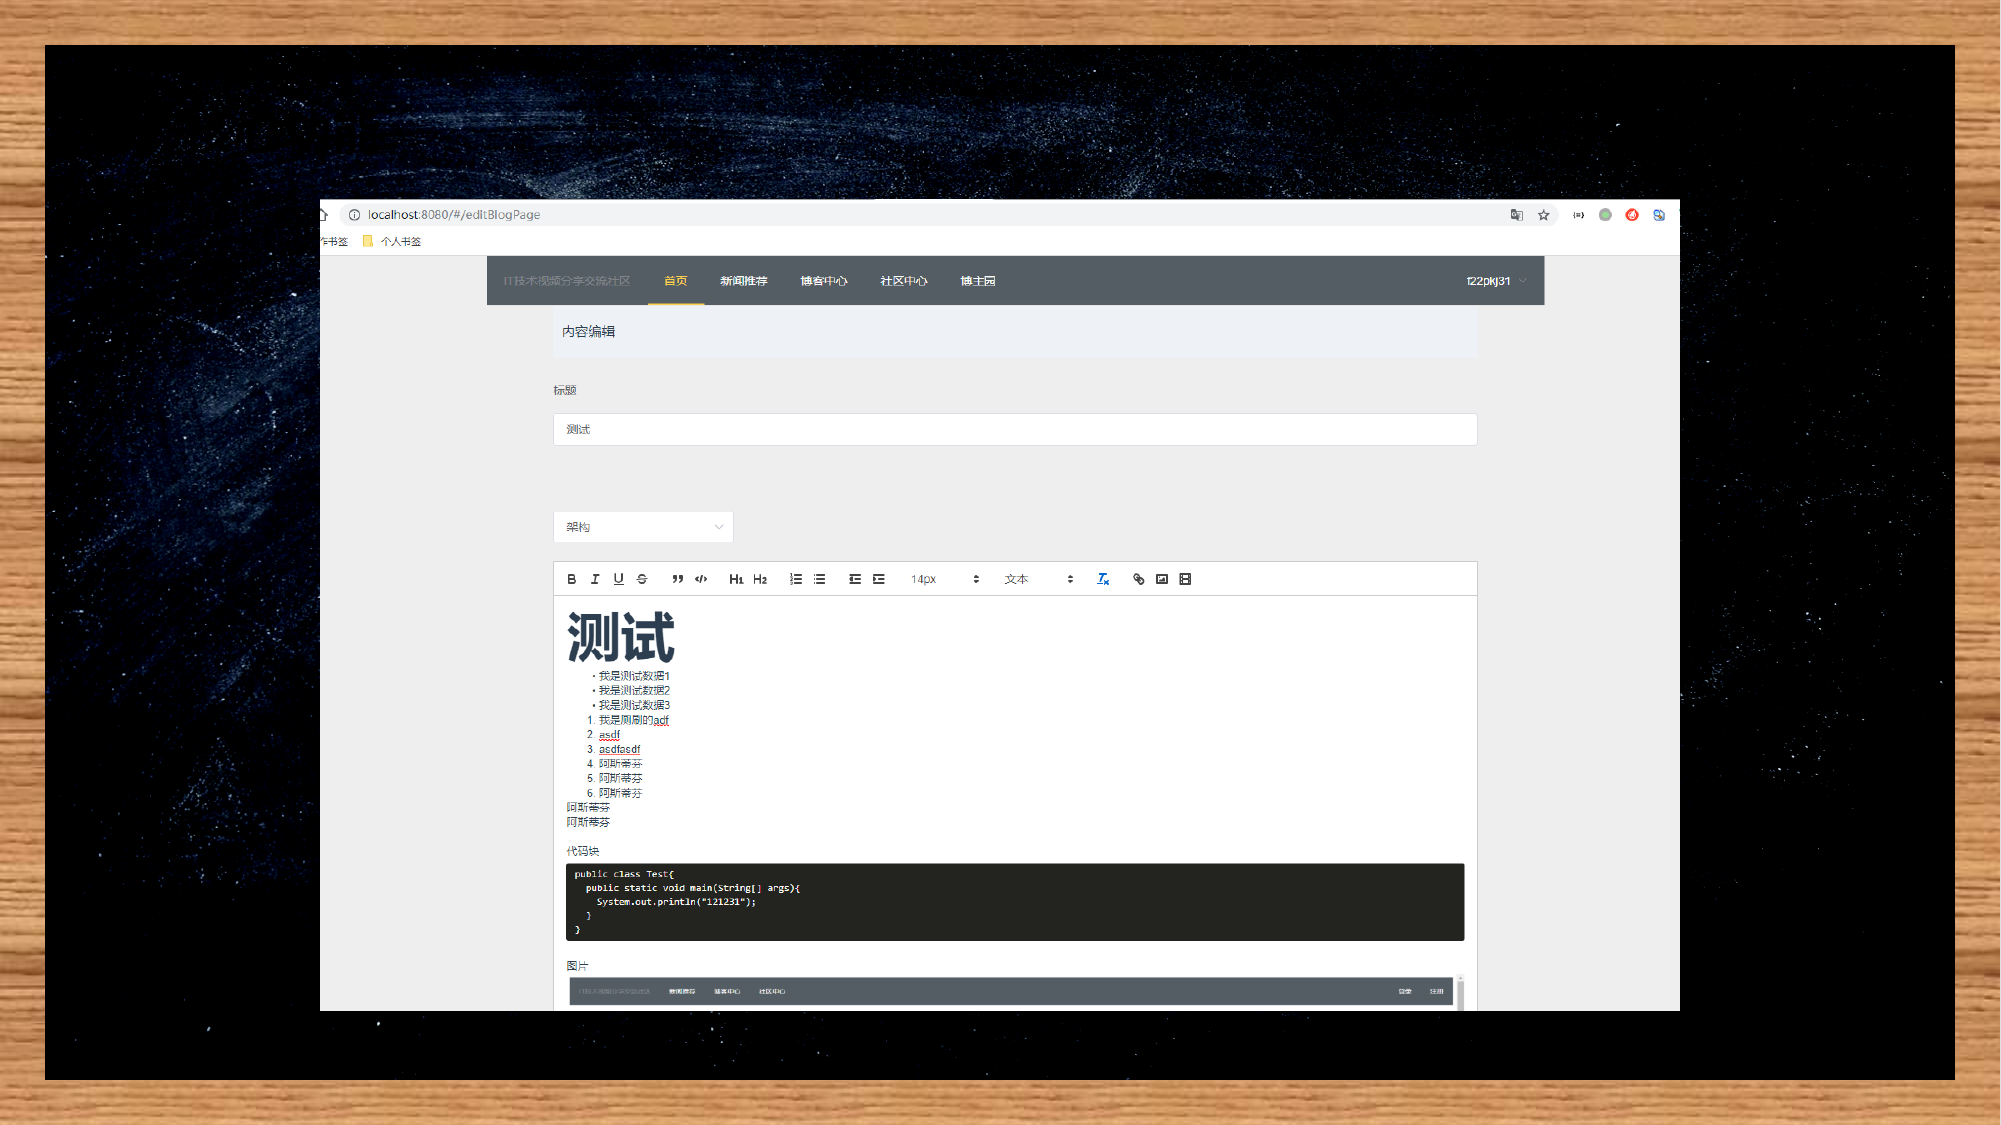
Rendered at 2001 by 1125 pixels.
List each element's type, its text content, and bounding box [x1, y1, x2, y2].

text_box [0, 0, 2000, 1125]
text_box 04 [75, 85, 180, 176]
picture [46, 46, 1954, 1079]
text_box 核心功能 [180, 93, 649, 169]
